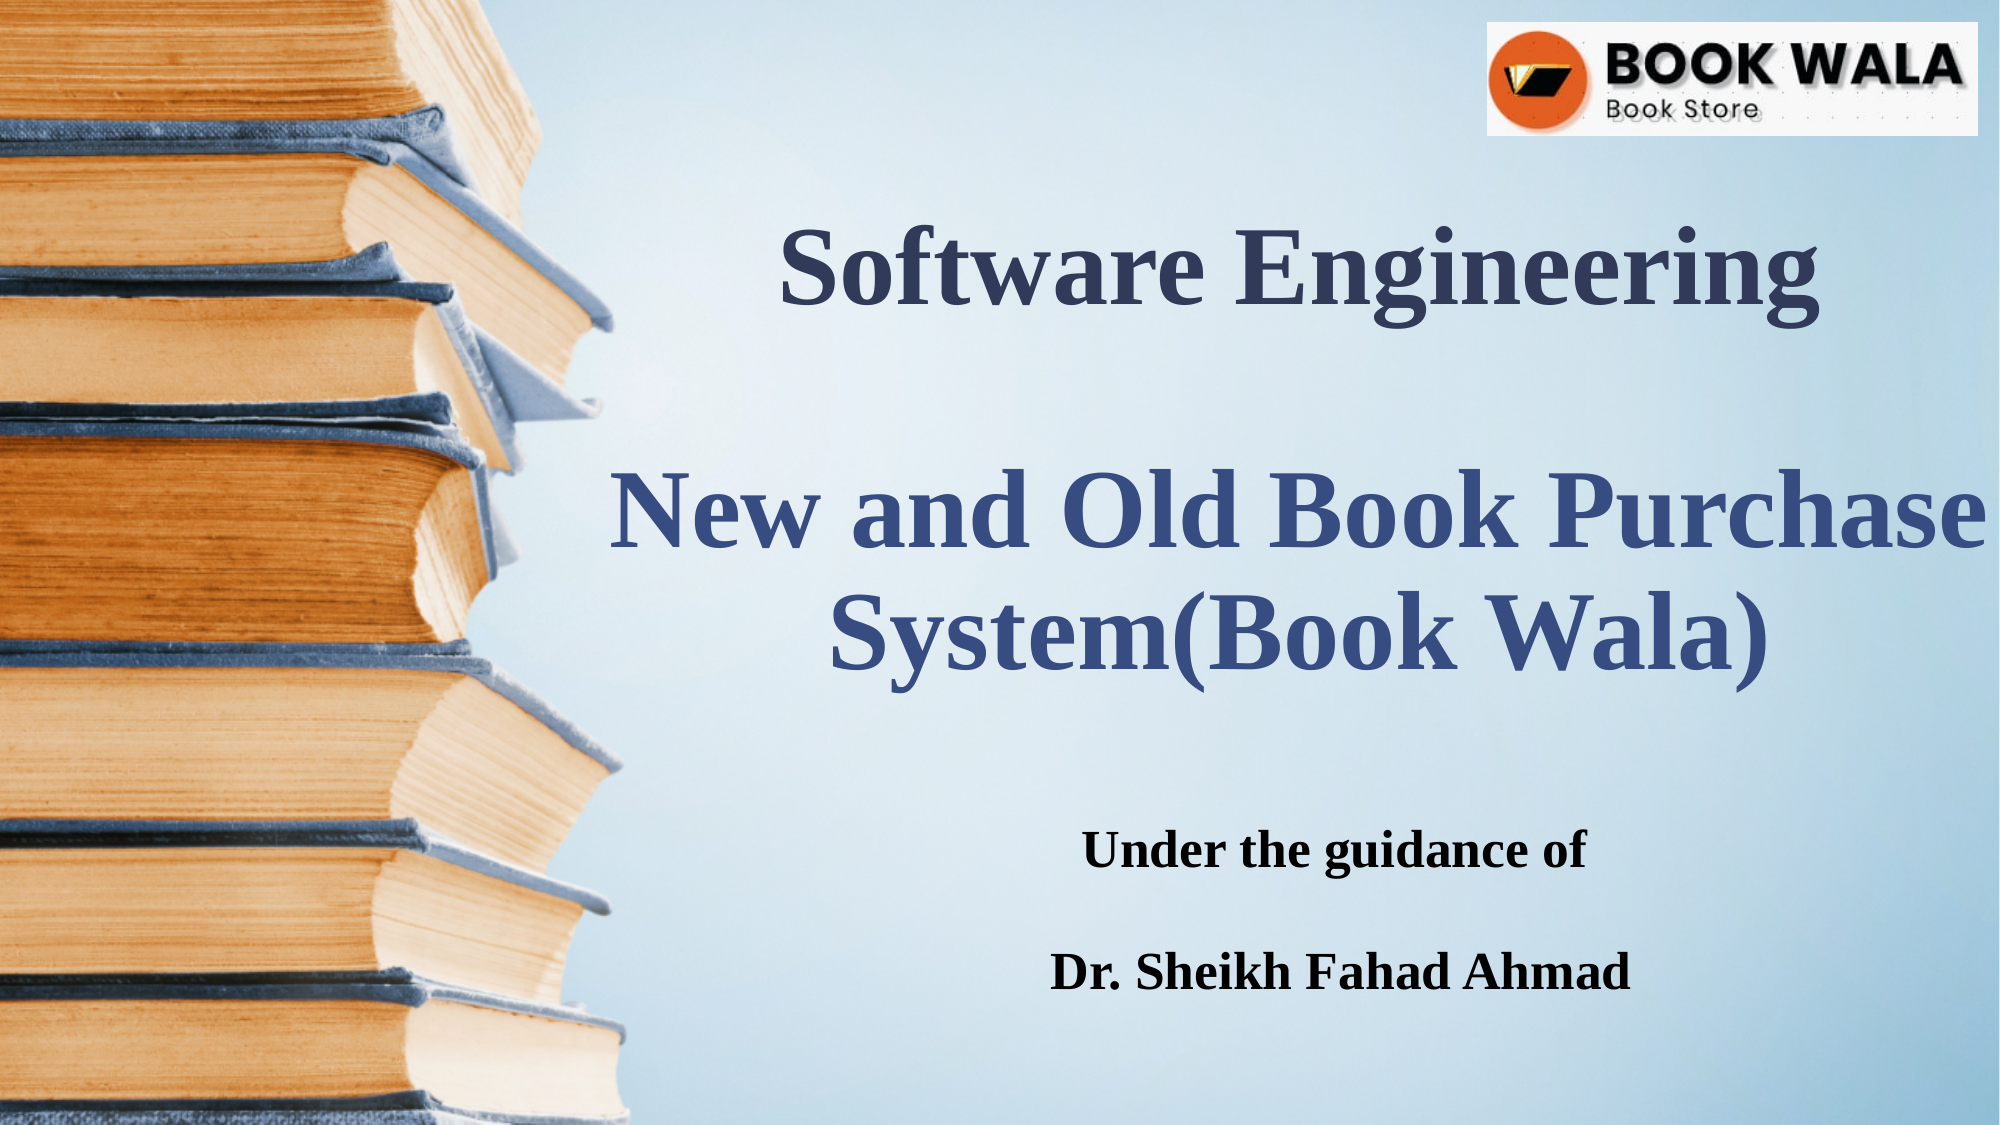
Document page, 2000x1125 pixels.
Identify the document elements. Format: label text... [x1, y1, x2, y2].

picture [0, 0, 2000, 1125]
subtitle Under the guidance of Dr. Sheikh Fahad Ahmad [766, 808, 1917, 1013]
title Software Engineering New and Old Book Purchase System(Book Wala) [562, 162, 2000, 704]
